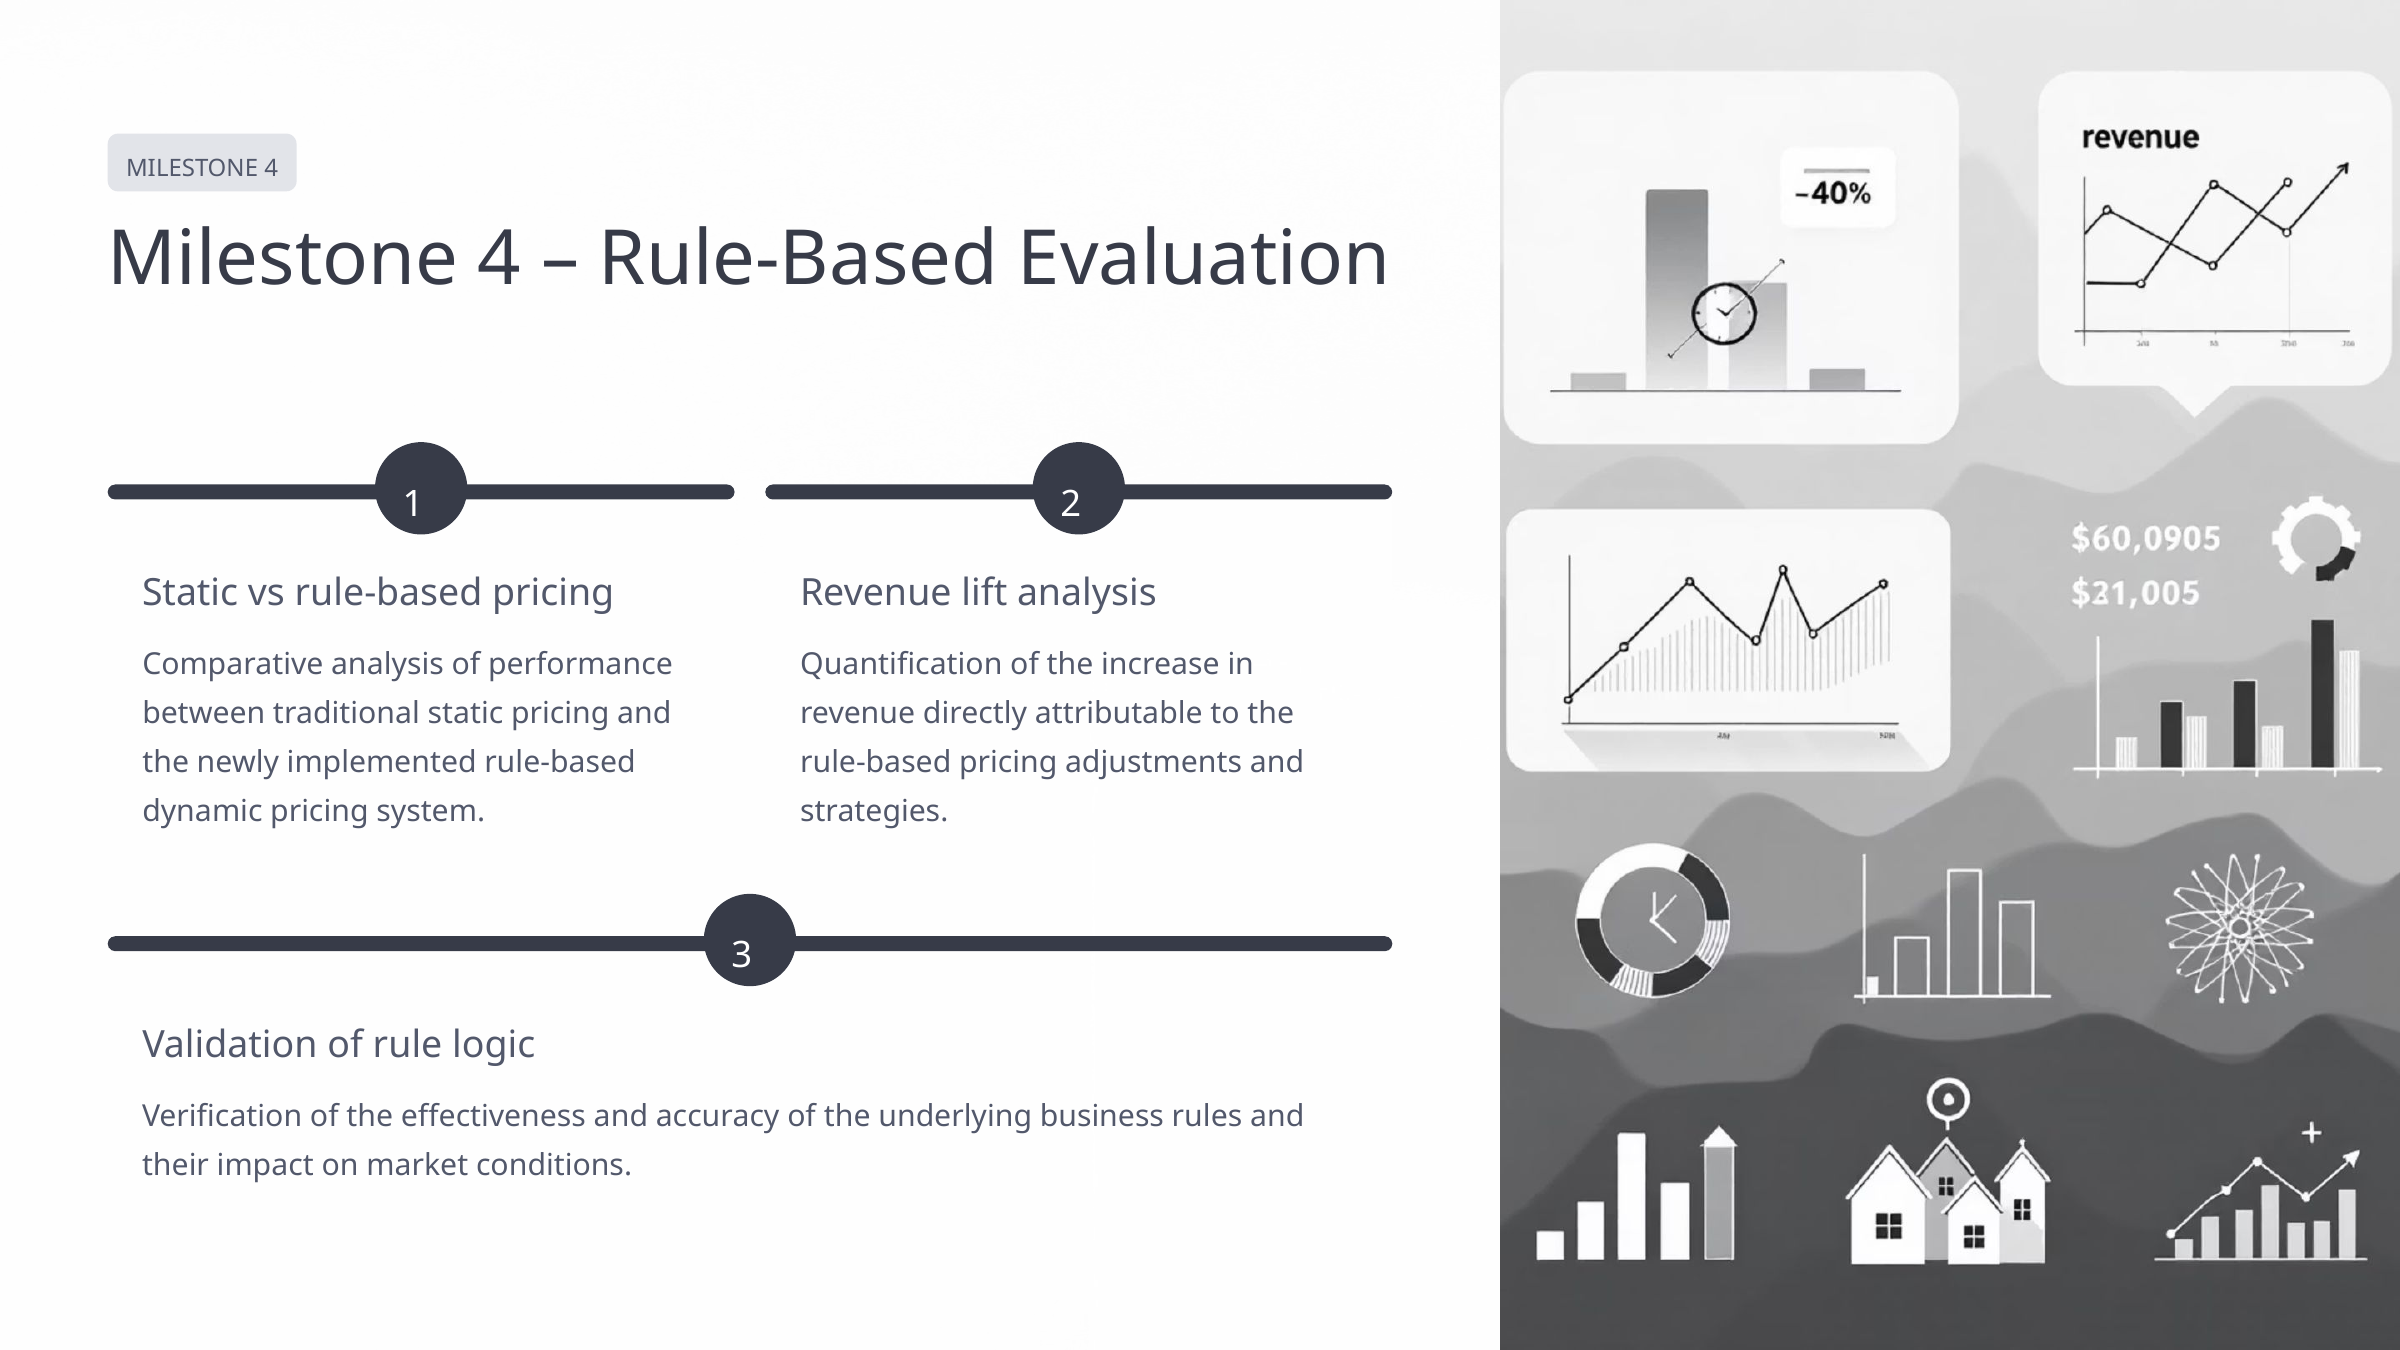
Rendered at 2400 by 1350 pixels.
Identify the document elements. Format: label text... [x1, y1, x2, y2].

text_box [1124, 484, 1393, 500]
text_box [107, 484, 376, 500]
text_box [375, 442, 468, 535]
text_box Milestone 4 – Rule-Based Evaluation [107, 203, 1393, 396]
text_box Quantification of the increase in revenue directly attributable to the rule-based pricing adjustments and strategies. [799, 631, 1358, 780]
text_box 2 [1060, 465, 1098, 512]
text_box Static vs rule-based pricing [142, 565, 651, 614]
text_box 3 [731, 916, 769, 964]
text_box [795, 936, 1393, 952]
text_box Revenue lift analysis [799, 565, 1185, 614]
picture [1499, 0, 2400, 1350]
text_box [765, 497, 1393, 864]
text_box Verification of the effectiveness and accuracy of the underlying business rules and their impact on market conditions. [142, 1083, 1358, 1182]
text_box [765, 484, 1033, 500]
text_box [703, 893, 797, 987]
text_box [107, 133, 297, 192]
text_box 1 [402, 465, 440, 512]
text_box MILESTONE 4 [126, 142, 279, 183]
text_box [107, 936, 705, 952]
text_box [1032, 442, 1126, 535]
text_box Comparative analysis of performance between traditional static pricing and the newly implemented rule-based dynamic pricing system. [142, 631, 701, 829]
text_box [467, 484, 735, 500]
text_box [107, 498, 735, 864]
text_box [107, 949, 1393, 1217]
text_box Validation of rule logic [142, 1016, 554, 1065]
